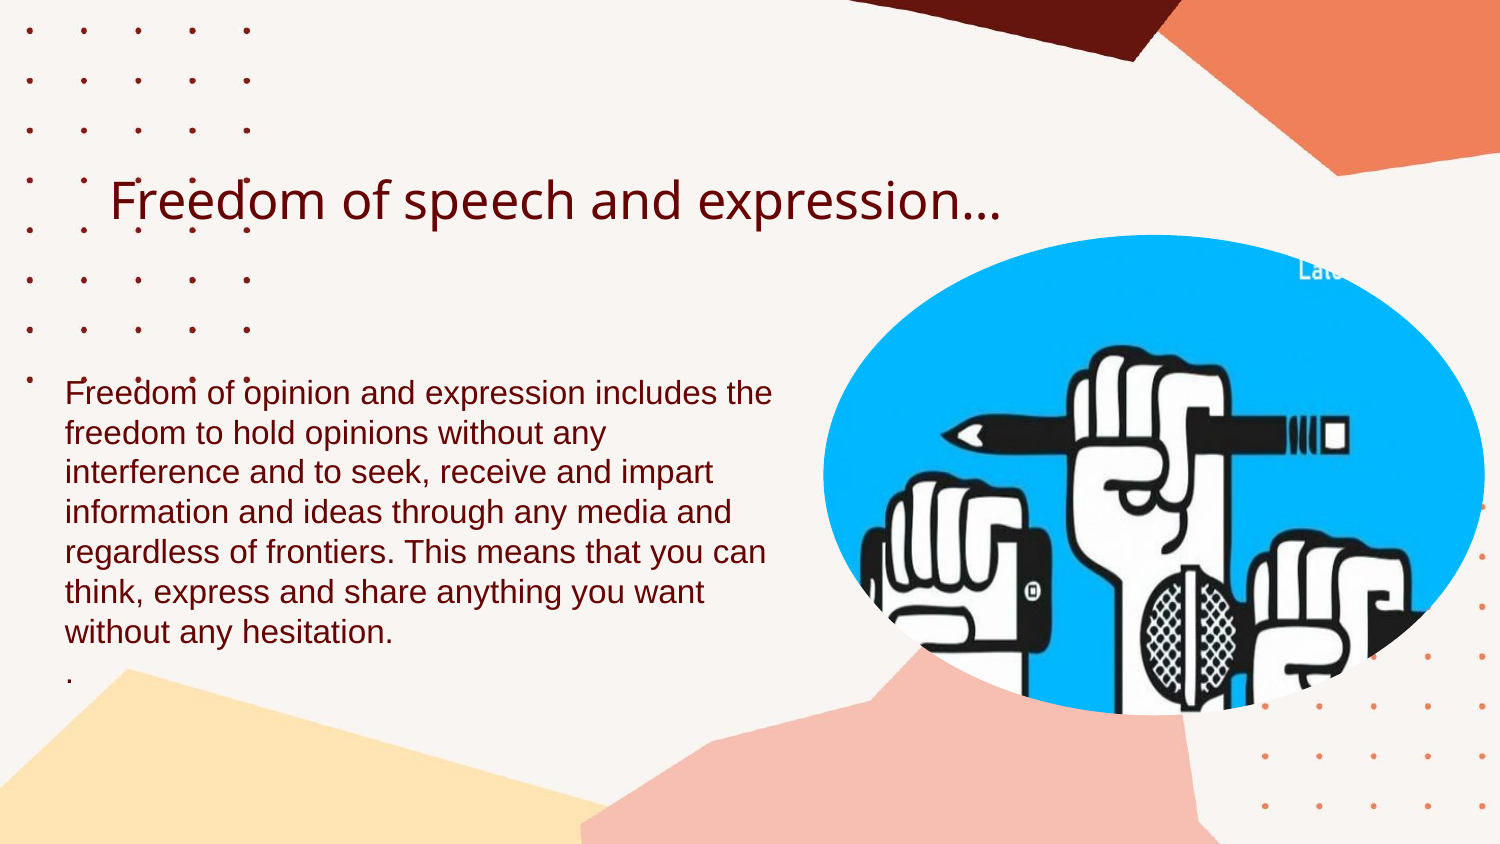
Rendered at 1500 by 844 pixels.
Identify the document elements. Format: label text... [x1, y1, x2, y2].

picture [0, 0, 1500, 844]
picture [1012, 485, 1022, 489]
title Freedom of speech and expression… [0, 158, 1190, 238]
picture [1366, 543, 1393, 548]
picture [1098, 576, 1107, 583]
picture [1396, 547, 1407, 552]
picture [1310, 528, 1328, 534]
text_box Freedom of opinion and expression includes the freedom to hold opinions without any interference and to seek, receive and impart information and ideas through any media and regardless of frontiers. This means that you can think, express and share anything you want without any hesitation. . [50, 363, 801, 698]
